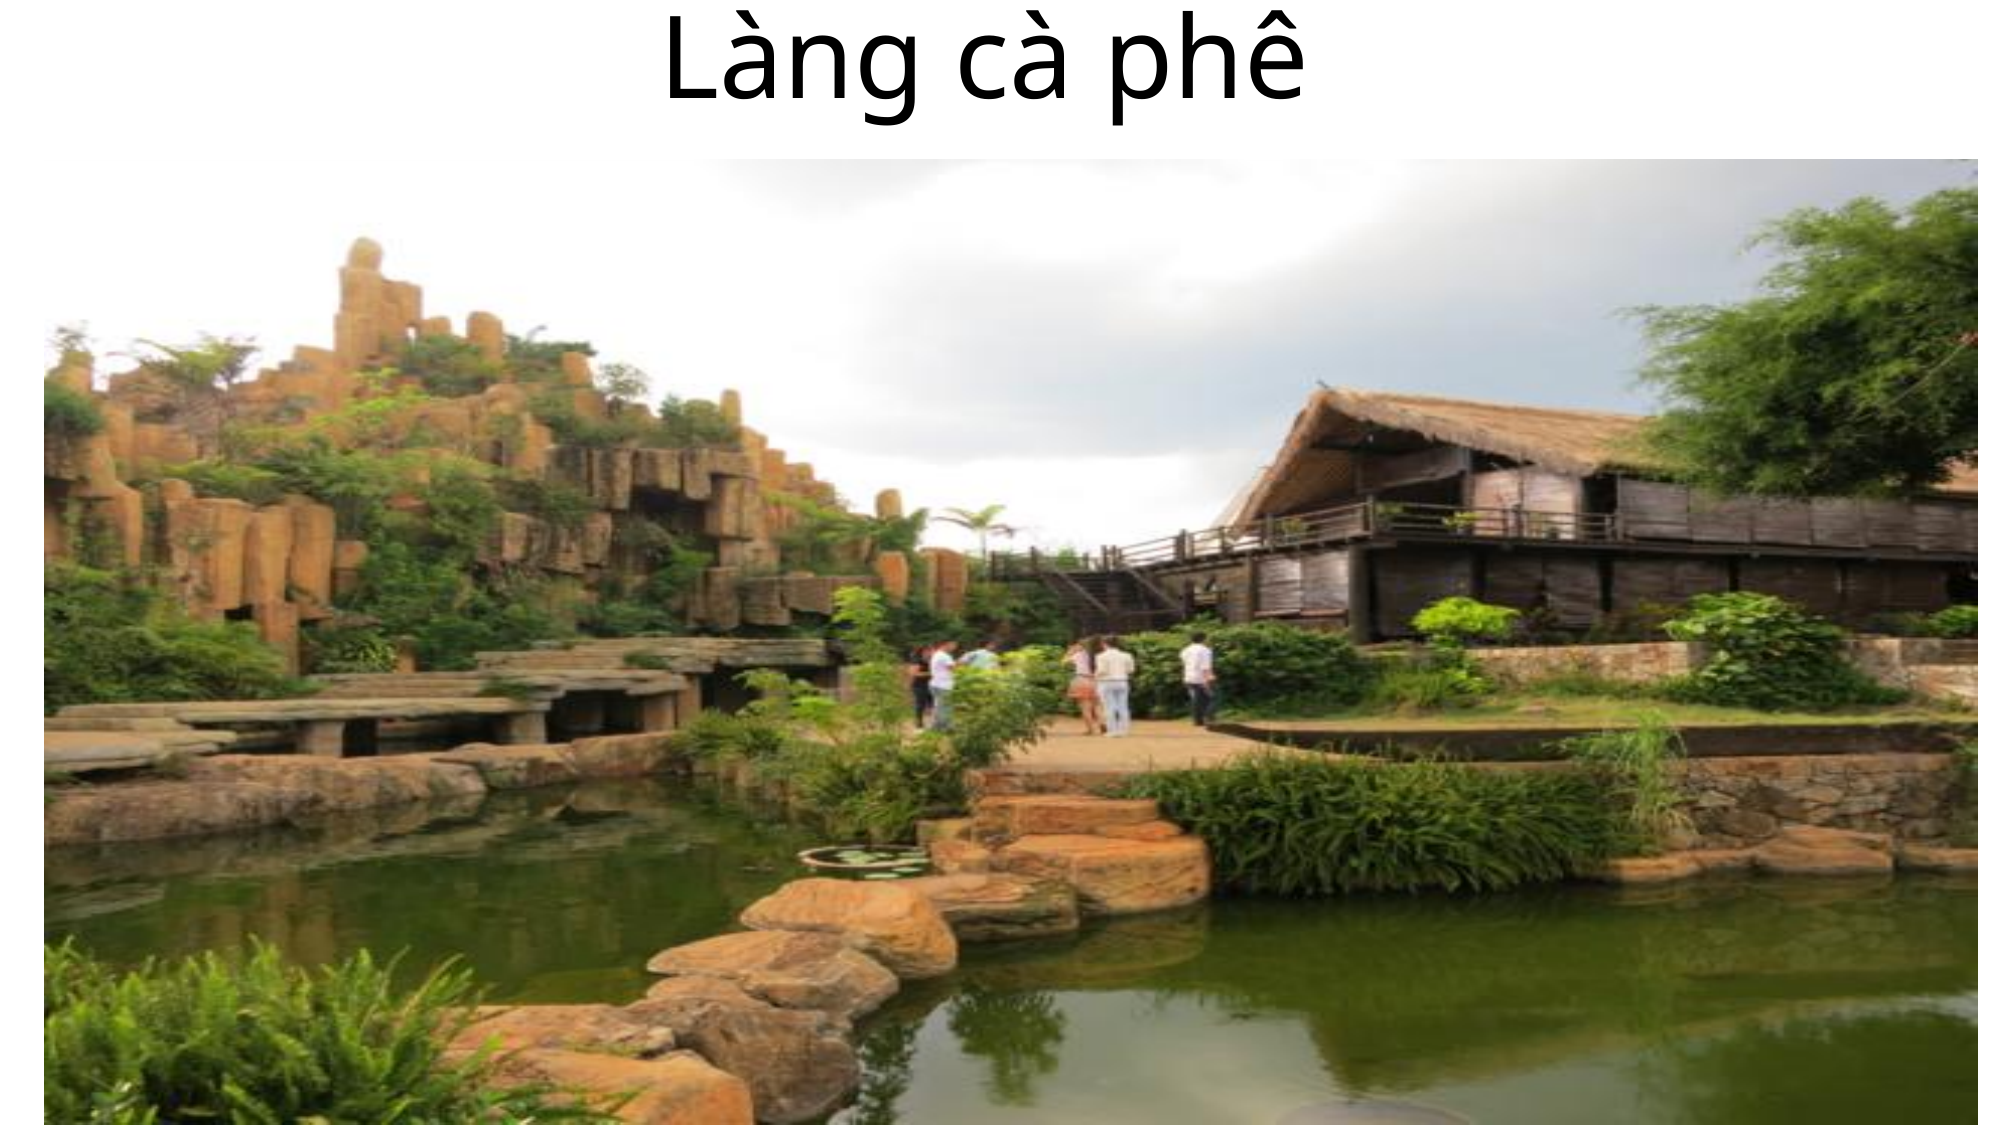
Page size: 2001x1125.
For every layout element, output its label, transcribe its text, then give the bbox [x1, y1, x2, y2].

title Làng cà phê [116, 48, 1852, 75]
picture [44, 159, 1978, 1125]
